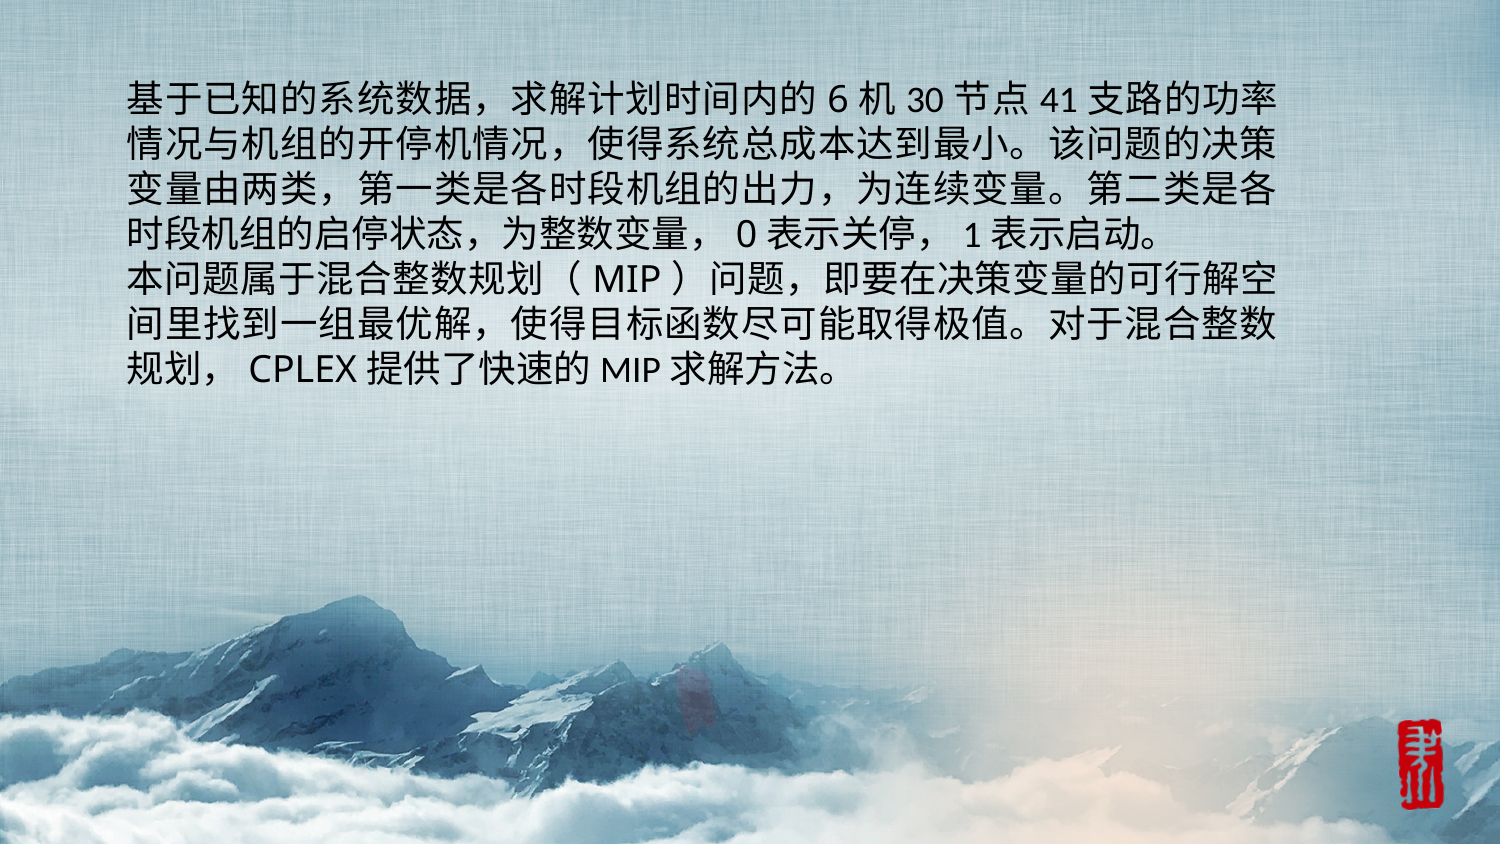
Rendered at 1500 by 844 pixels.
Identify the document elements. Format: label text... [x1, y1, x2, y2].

text_box 基于已知的系统数据，求解计划时间内的6机30节点41支路的功率情况与机组的开停机情况，使得系统总成本达到最小。该问题的决策变量由两类，第一类是各时段机组的出力，为连续变量。第二类是各时段机组的启停状态，为整数变量，0表示关停，1表示启动。 本问题属于混合整数规划（MIP）问题，即要在决策变量的可行解空间里找到一组最优解，使得目标函数尽可能取得极值。对于混合整数规划，CPLEX提供了快速的MIP求解方法。 [112, 67, 1294, 398]
picture [0, 0, 1500, 844]
